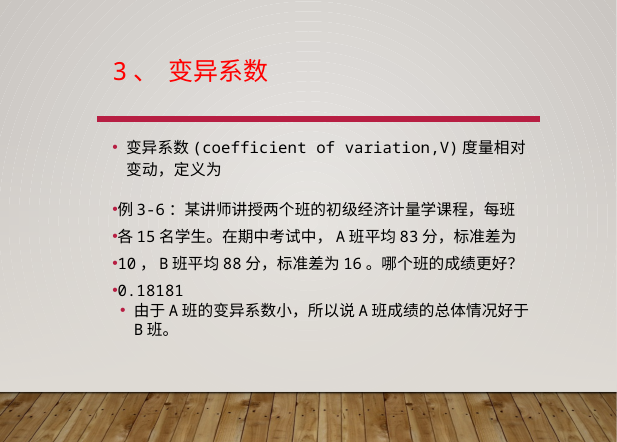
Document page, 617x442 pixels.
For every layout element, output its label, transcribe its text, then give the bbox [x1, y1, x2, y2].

picture [0, 392, 617, 442]
title 3、 变异系数 [97, 51, 541, 120]
